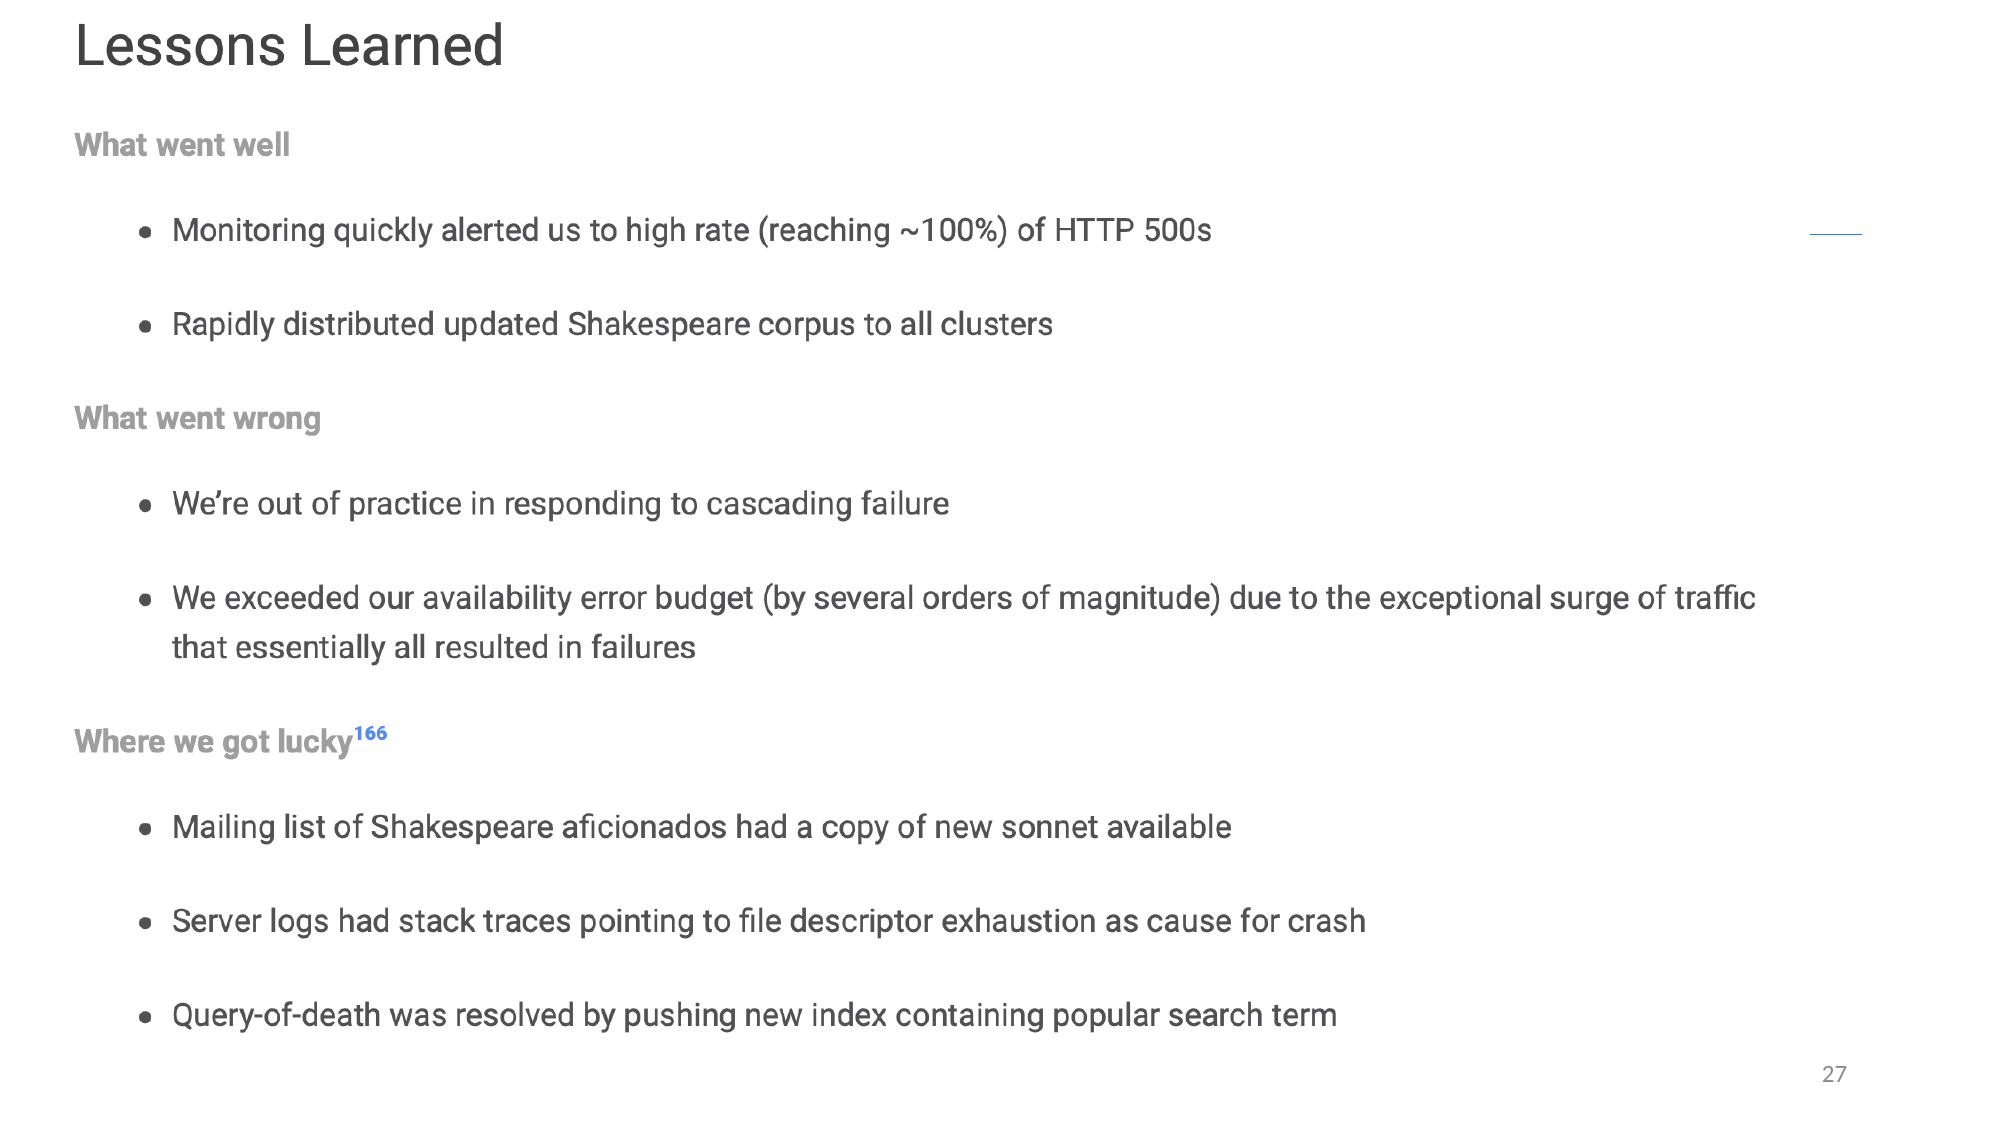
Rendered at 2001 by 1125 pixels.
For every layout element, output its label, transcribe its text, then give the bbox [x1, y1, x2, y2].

picture [40, 0, 1810, 1125]
text_box Google’s Example Postmortem [1810, 1042, 2000, 1103]
